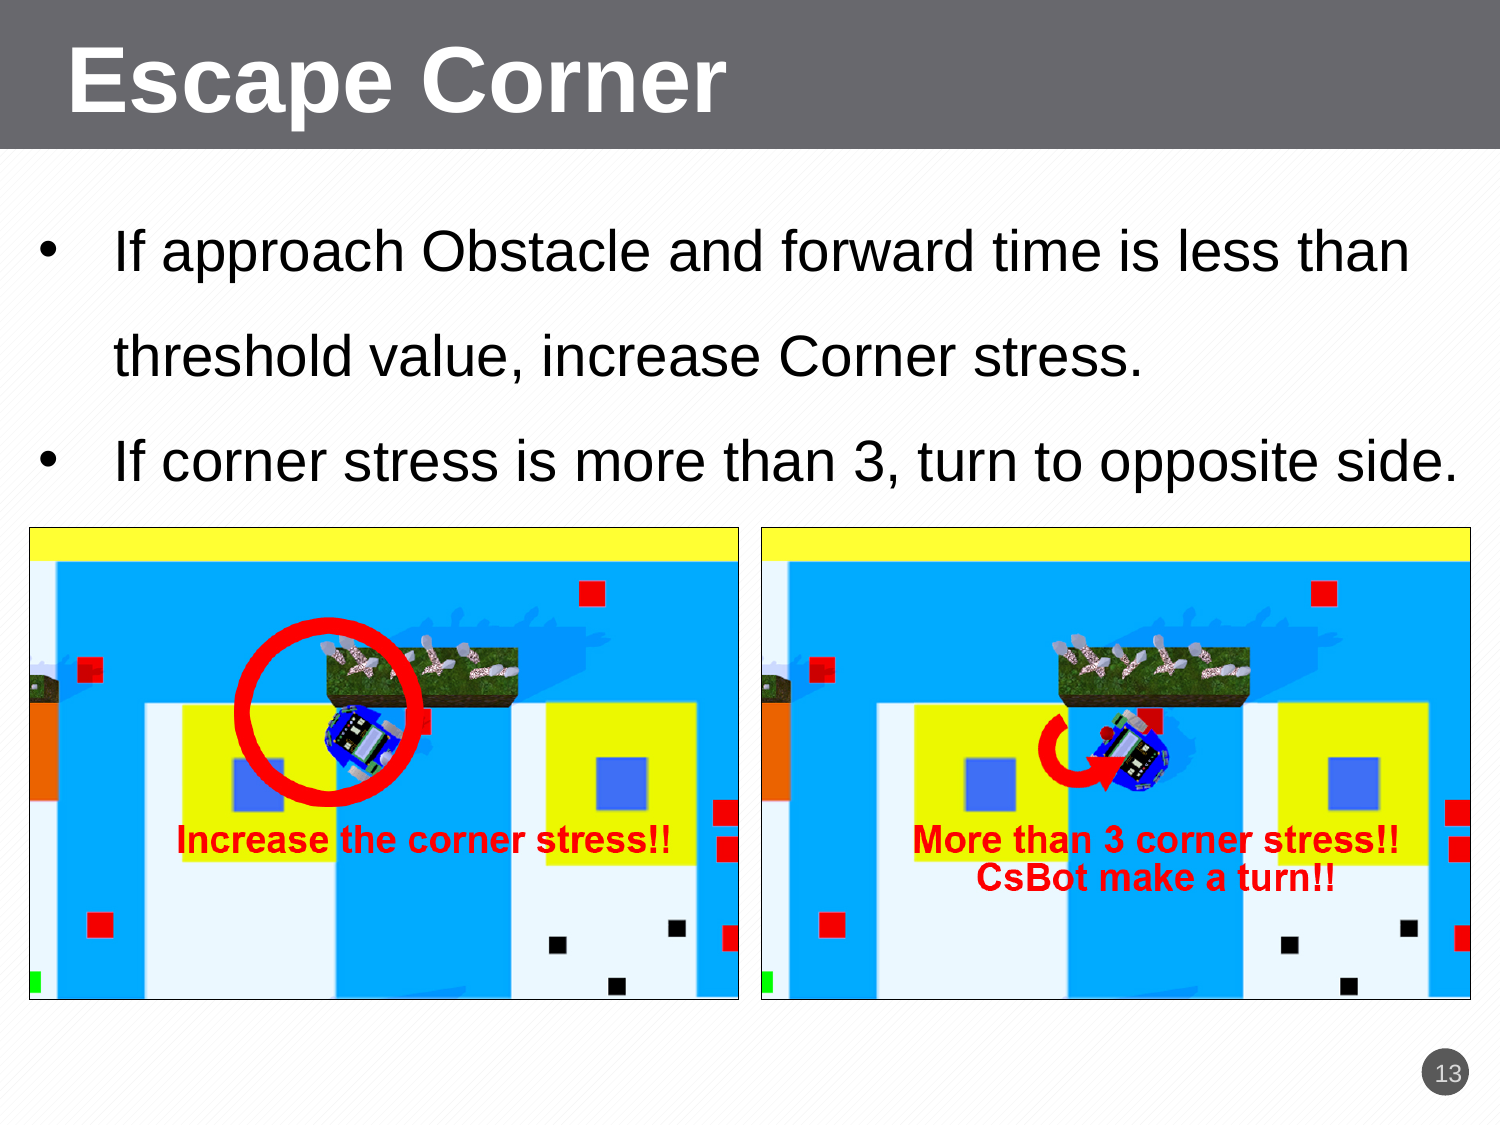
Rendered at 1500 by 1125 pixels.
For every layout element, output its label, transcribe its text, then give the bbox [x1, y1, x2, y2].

picture [717, 837, 739, 862]
picture [713, 800, 739, 826]
text_box Escape Corner [0, 0, 1500, 151]
text_box If approach Obstacle and forward time is less than threshold value, increase Corner stress. If corner stress is more than 3, turn to opposite side. [23, 170, 1483, 501]
picture [722, 926, 739, 951]
picture [1312, 581, 1337, 607]
slide_number 13 [1092, 1042, 1478, 1102]
picture [1449, 837, 1471, 862]
picture [761, 526, 1471, 1000]
picture [580, 581, 605, 607]
picture [87, 912, 113, 938]
picture [29, 526, 739, 1000]
picture [1454, 926, 1471, 951]
picture [819, 912, 845, 938]
picture [1445, 800, 1471, 826]
